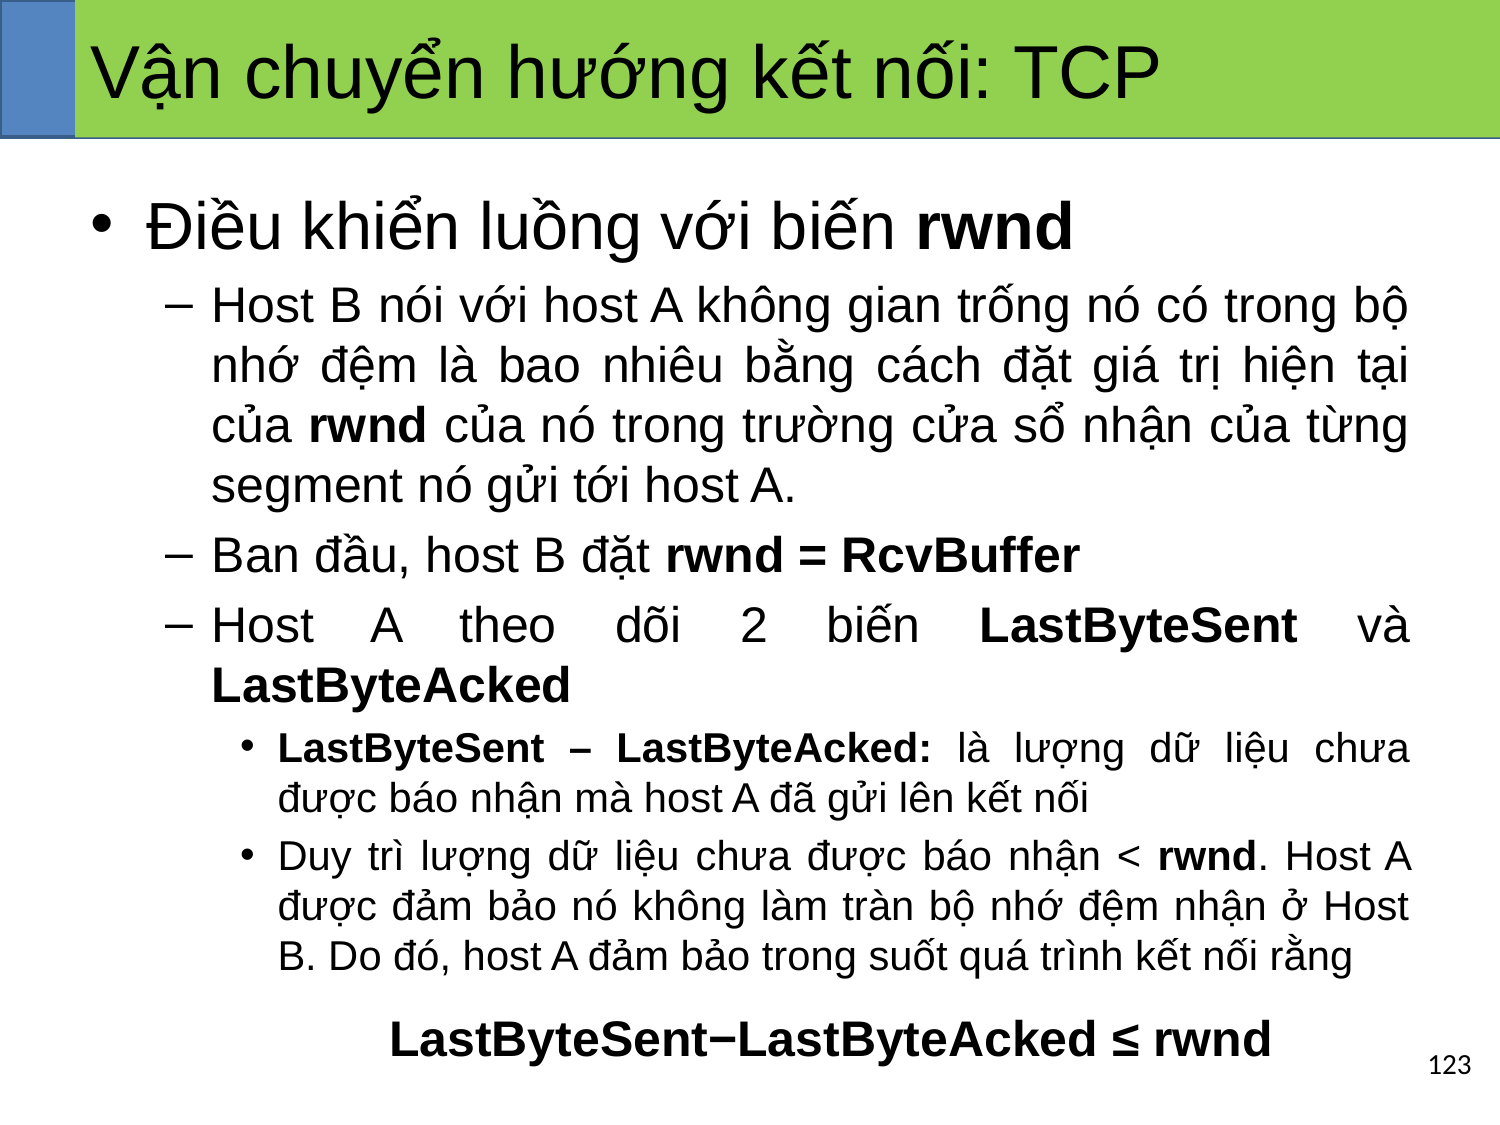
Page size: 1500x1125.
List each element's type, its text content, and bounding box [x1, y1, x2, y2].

text_box LastByteSent−LastByteAcked ≤ rwnd [287, 999, 1375, 1075]
list Điều khiển luồng với biến rwnd Host B nói với host A không gian trống nó có trong bộ nhớ đệm là bao nhiêu bằng cách đặt giá trị hiện tại của rwnd của nó trong trường cửa sổ nhận của từng segment nó gửi tới host A. Ban đầu, host B đặt rwnd = RcvBuffer Host A theo dõi 2 biến LastByteSent và LastByteAcked LastByteSent – LastByteAcked: là lượng dữ liệu chưa được báo nhận mà host A đã gửi lên kết nối Duy trì lượng dữ liệu chưa được báo nhận < rwnd. Host A được đảm bảo nó không làm tràn bộ nhớ đệm nhận ở Host B. Do đó, host A đảm bảo trong suốt quá trình kết nối rằng [75, 174, 1425, 1038]
title Vận chuyển hướng kết nối: TCP [75, 0, 1500, 138]
slide_number ‹#› [1412, 1037, 1488, 1098]
